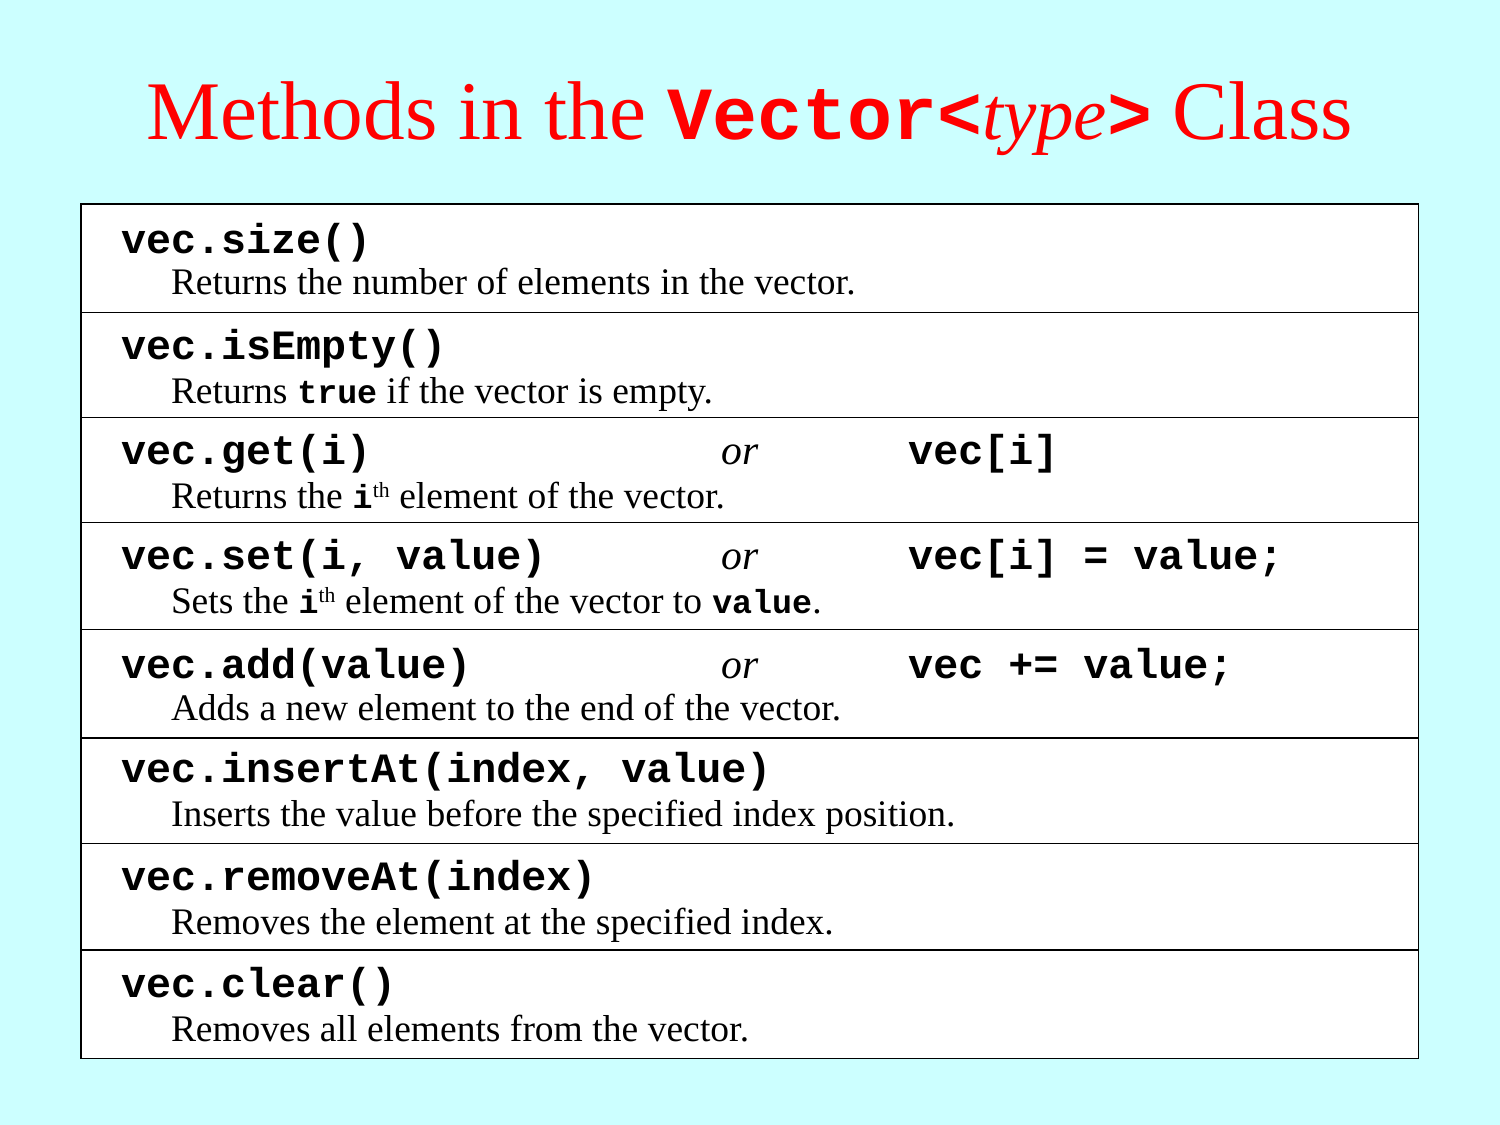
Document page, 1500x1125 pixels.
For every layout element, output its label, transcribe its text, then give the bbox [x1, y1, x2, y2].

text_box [80, 203, 1419, 309]
title Methods in the Vector<type> Class [0, 12, 1500, 201]
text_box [80, 841, 1419, 947]
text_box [80, 415, 1419, 519]
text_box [80, 520, 1419, 628]
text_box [80, 777, 1419, 840]
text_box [80, 310, 1419, 414]
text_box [80, 628, 1419, 771]
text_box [80, 947, 1419, 1059]
